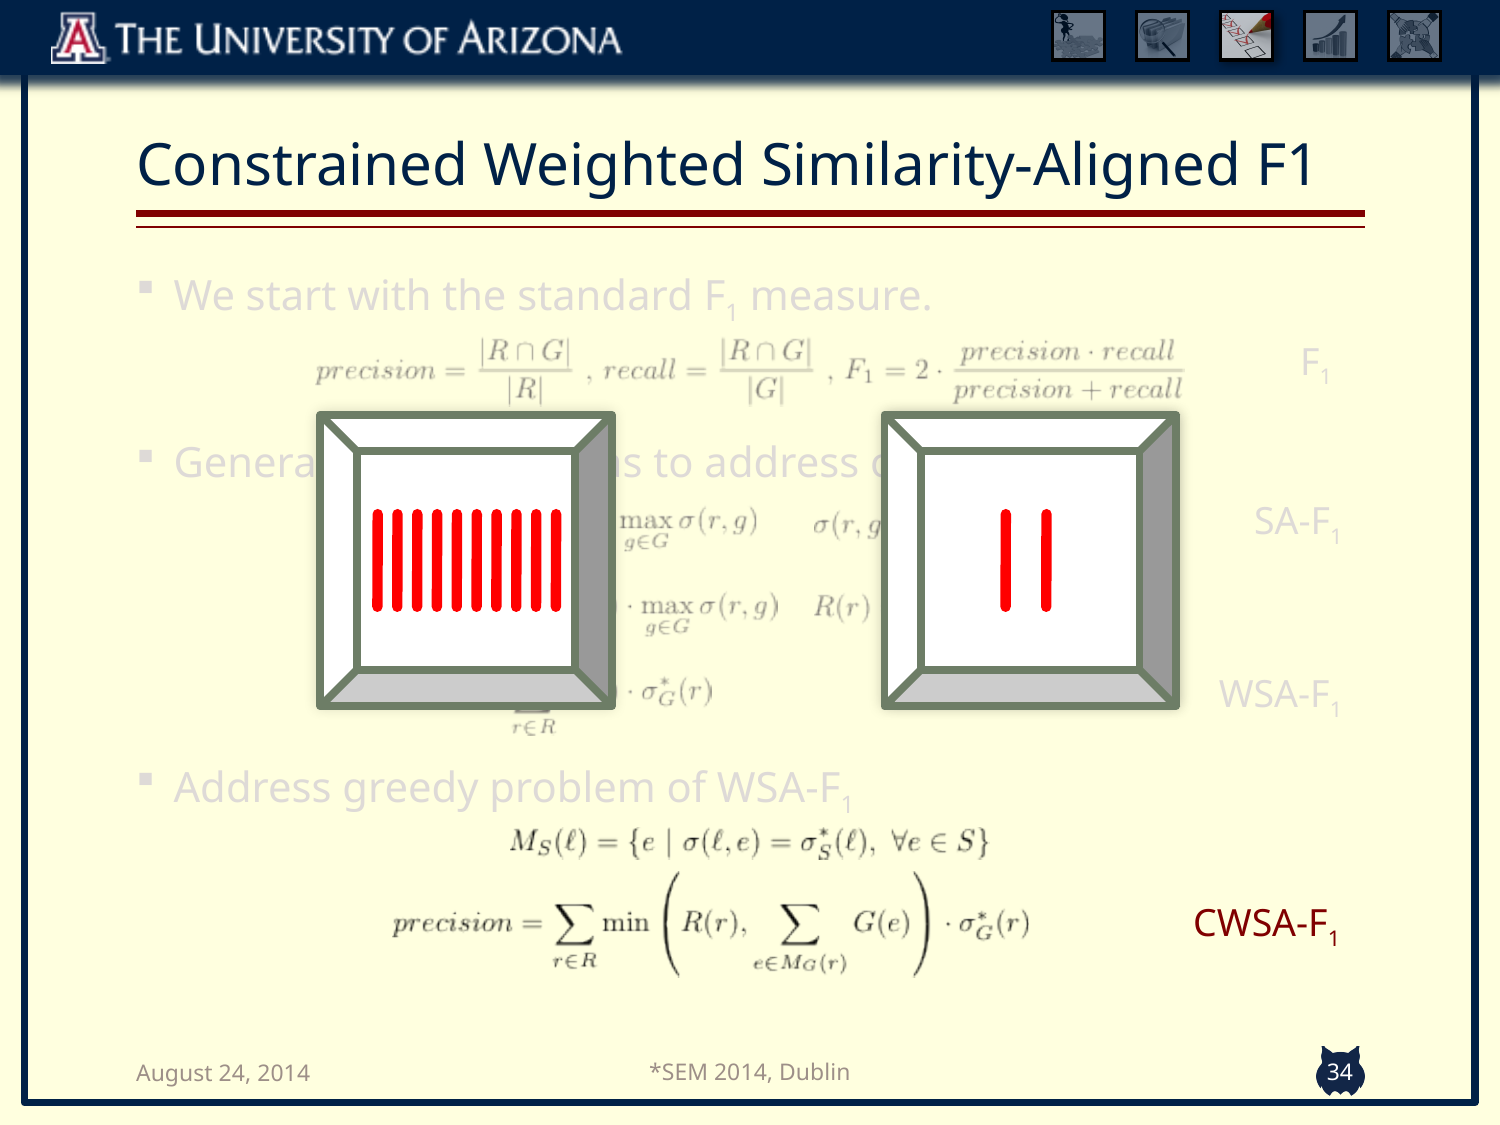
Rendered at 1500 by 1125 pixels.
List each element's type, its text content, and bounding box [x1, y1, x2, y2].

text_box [1053, 13, 1439, 59]
picture [51, 11, 625, 64]
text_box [349, 489, 878, 567]
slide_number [135, 1042, 361, 1103]
picture [482, 670, 712, 736]
text_box SA-F1 [1239, 489, 1358, 556]
list We start with the standard F1 measure. Generalize the formulas to address our criteria. Address greedy problem of WSA-F1 [135, 262, 1364, 1013]
footer *SEM 2014, Dublin [361, 1042, 1139, 1103]
title Constrained Weighted Similarity-Aligned F1 [136, 78, 1365, 206]
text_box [884, 414, 1176, 707]
picture [315, 335, 1185, 407]
text_box WSA-F1 [1204, 663, 1358, 729]
text_box F1 [1285, 330, 1348, 397]
slide_number 34 [1316, 1042, 1364, 1103]
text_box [392, 827, 1031, 978]
text_box CWSA-F1 [1178, 891, 1356, 958]
text_box [316, 415, 616, 710]
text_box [482, 574, 878, 650]
